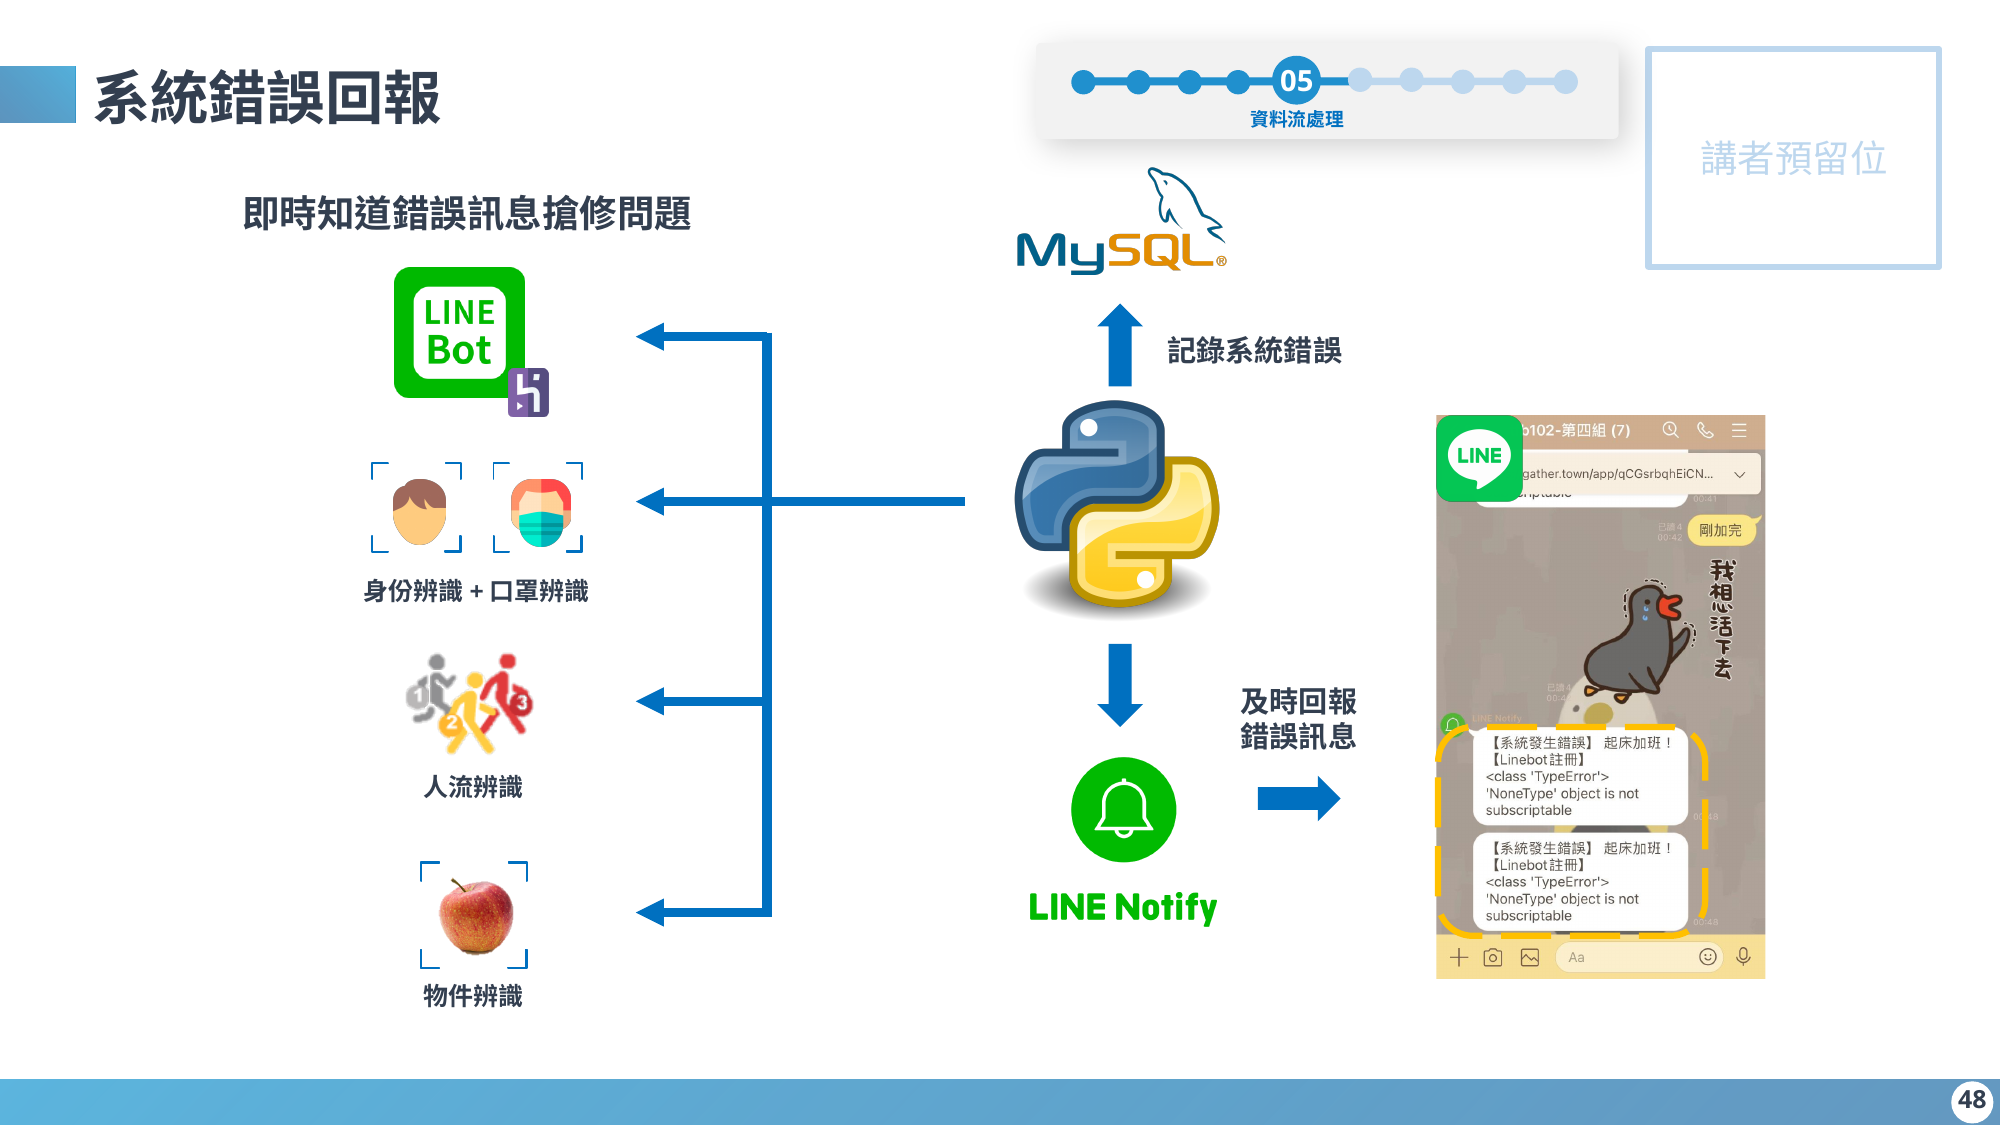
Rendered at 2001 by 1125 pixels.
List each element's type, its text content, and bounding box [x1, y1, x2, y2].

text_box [1436, 415, 1766, 979]
text_box [1257, 775, 1341, 822]
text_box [393, 267, 553, 417]
text_box 人流辨識 [407, 768, 540, 809]
text_box 及時回報 錯誤訊息 [1225, 676, 1374, 763]
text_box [371, 462, 462, 552]
picture [1017, 167, 1228, 276]
text_box 即時知道錯誤訊息搶修問題 [227, 183, 712, 244]
text_box 身份辨識+口罩辨識 [346, 567, 607, 613]
text_box [1097, 303, 1144, 387]
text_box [1035, 42, 1619, 156]
text_box 系統錯誤回報 [77, 53, 957, 139]
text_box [420, 861, 528, 969]
text_box 物件辨識 [408, 973, 540, 1018]
text_box 記錄系統錯誤 [1151, 325, 1359, 376]
picture [393, 479, 446, 545]
picture [1030, 757, 1218, 928]
text_box [1097, 643, 1144, 727]
picture [405, 641, 542, 761]
slide_number ‹#› [1551, 1070, 2000, 1125]
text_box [492, 462, 583, 552]
picture [1000, 394, 1233, 627]
picture [510, 479, 571, 547]
